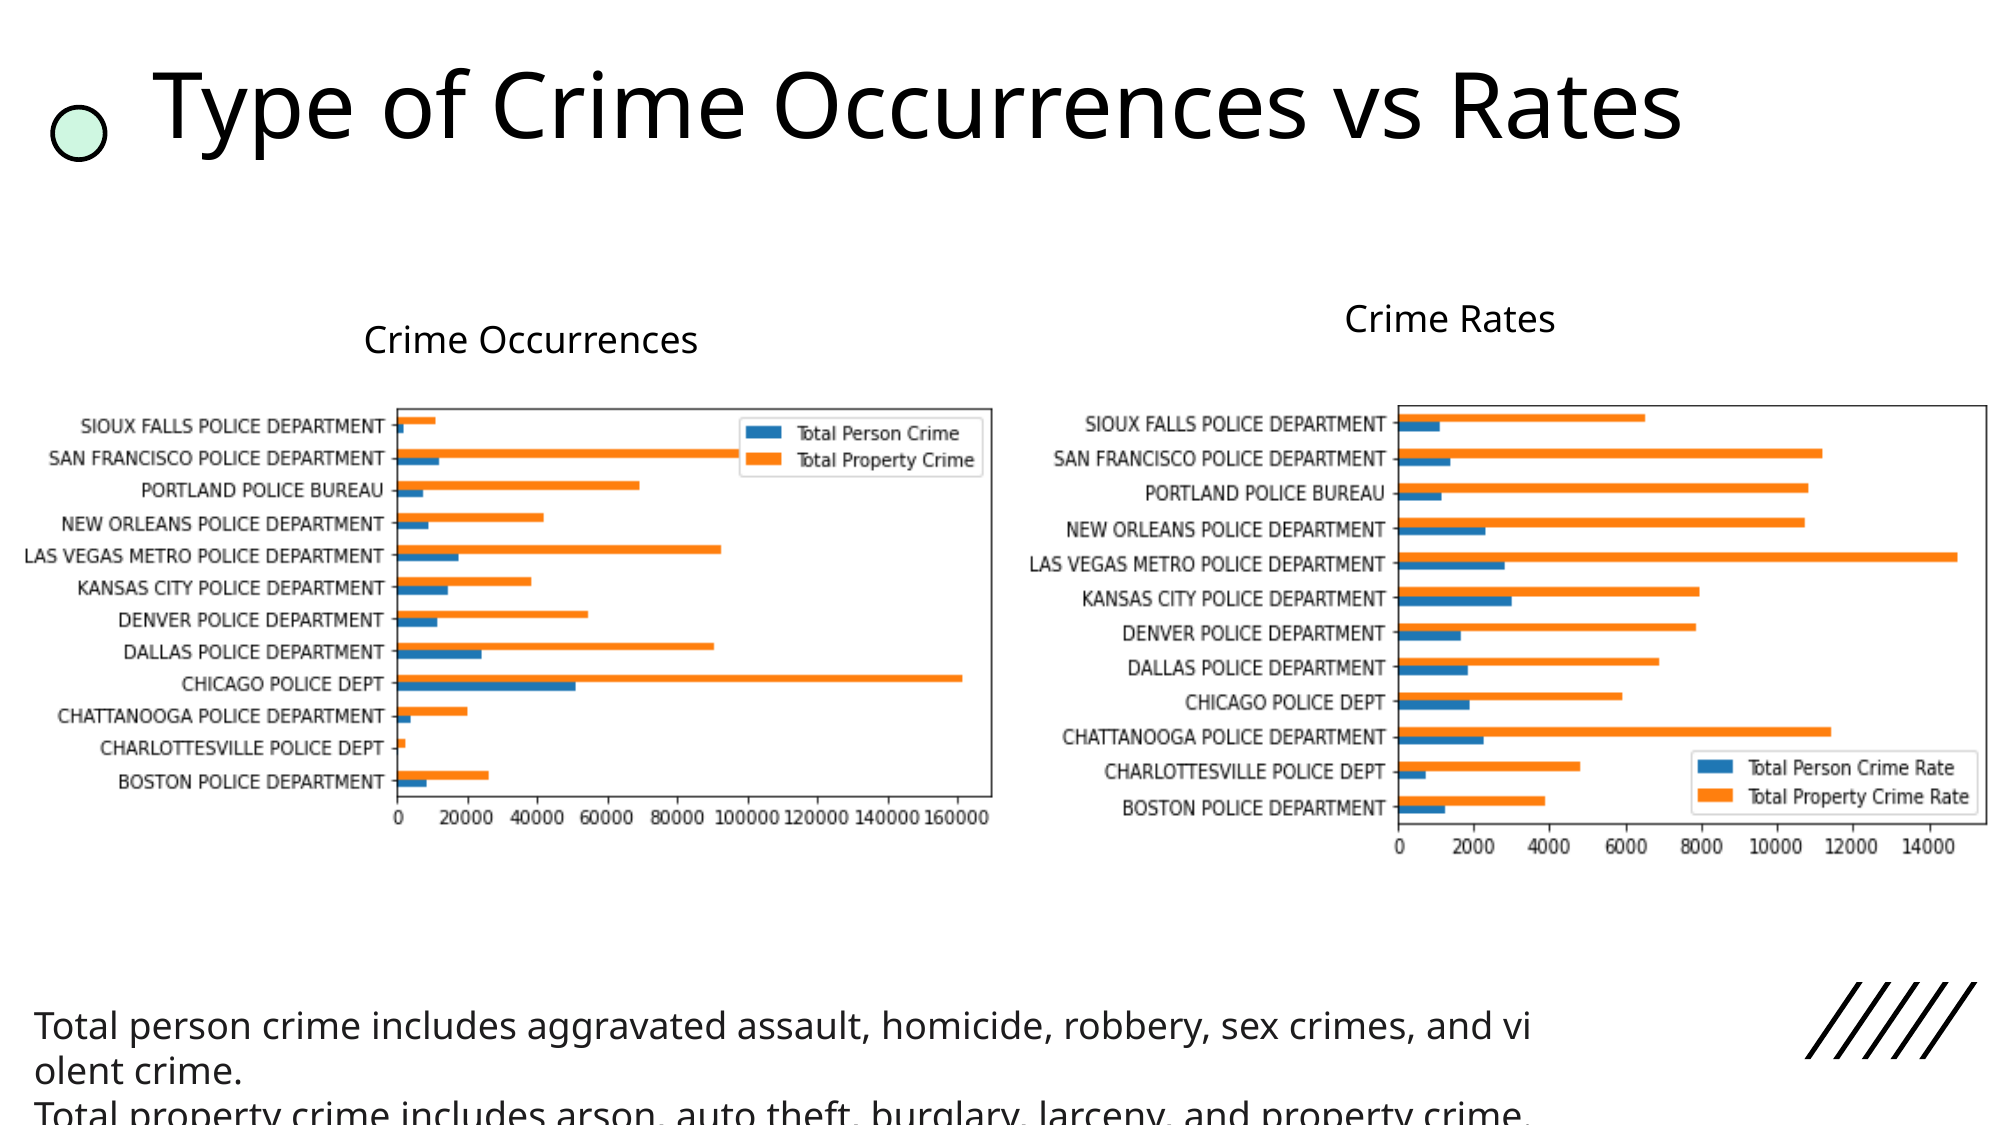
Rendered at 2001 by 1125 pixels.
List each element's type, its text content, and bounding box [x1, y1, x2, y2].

text_box Crime Occurrences [348, 309, 820, 369]
text_box Crime Rates [1329, 287, 1651, 348]
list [18, 405, 1000, 830]
text_box Total person crime includes aggravated assault, homicide, robbery, sex crimes, and violent crime. Total property crime includes arson, auto theft, burglary, larceny, and property crime. [18, 994, 1559, 1125]
title Type of Crime Occurrences vs Rates [137, 0, 1863, 218]
picture [1019, 405, 2000, 860]
